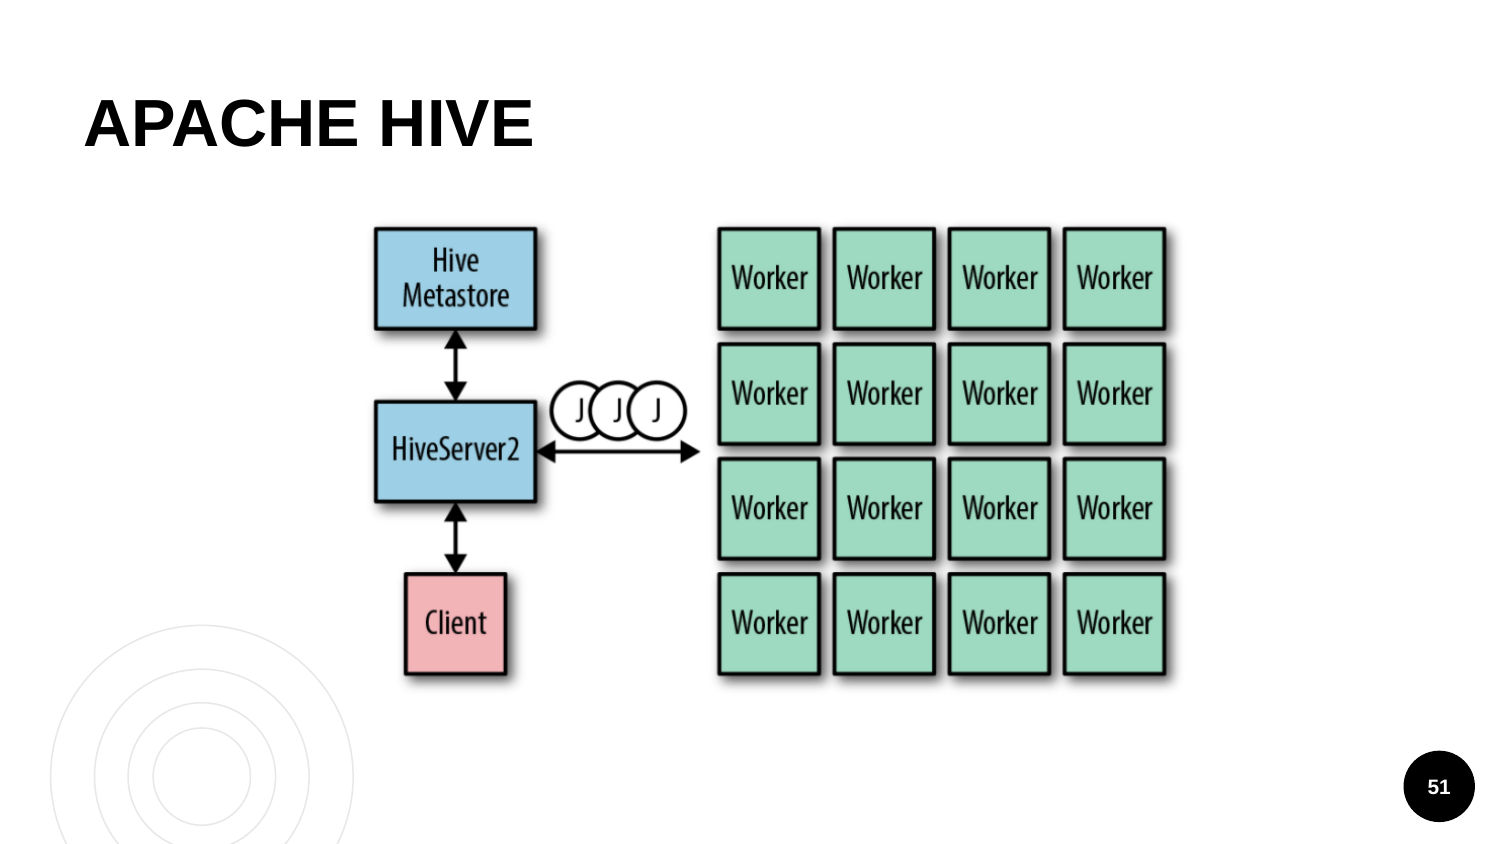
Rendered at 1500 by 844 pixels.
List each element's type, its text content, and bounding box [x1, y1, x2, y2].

title APACHE HIVE [68, 62, 1462, 175]
slide_number 51 [1403, 750, 1475, 823]
picture [346, 205, 1191, 716]
